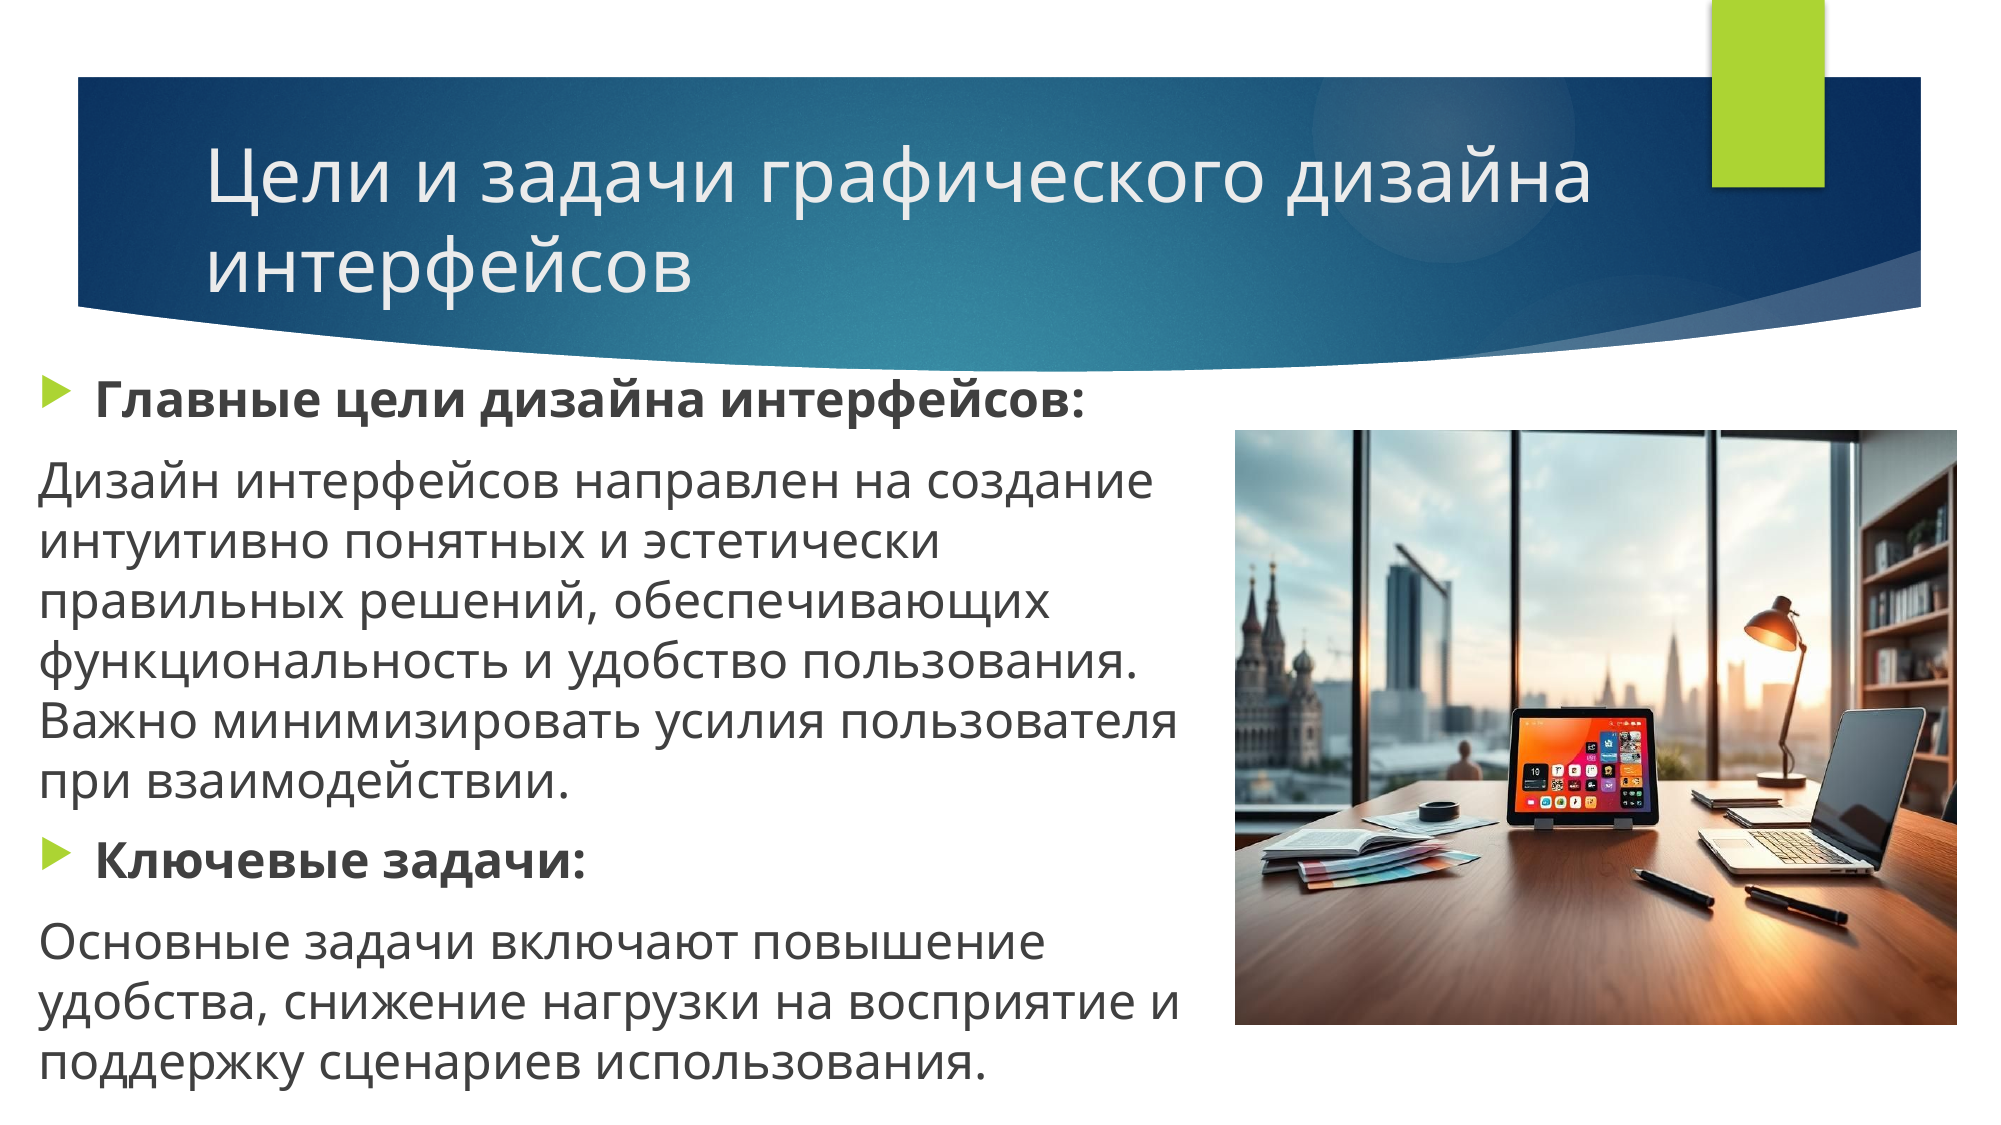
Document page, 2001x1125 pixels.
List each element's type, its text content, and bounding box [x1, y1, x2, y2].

list Главные цели дизайна интерфейсов: Дизайн интерфейсов направлен на создание интуитивно понятных и эстетически правильных решений, обеспечивающих функциональность и удобство пользования. Важно минимизировать усилия пользователя при взаимодействии. Ключевые задачи: Основные задачи включают повышение удобства, снижение нагрузки на восприятие и поддержку сценариев использования. [23, 359, 1236, 1096]
title Цели и задачи графического дизайна интерфейсов [189, 159, 1627, 276]
picture [1235, 430, 1957, 1025]
